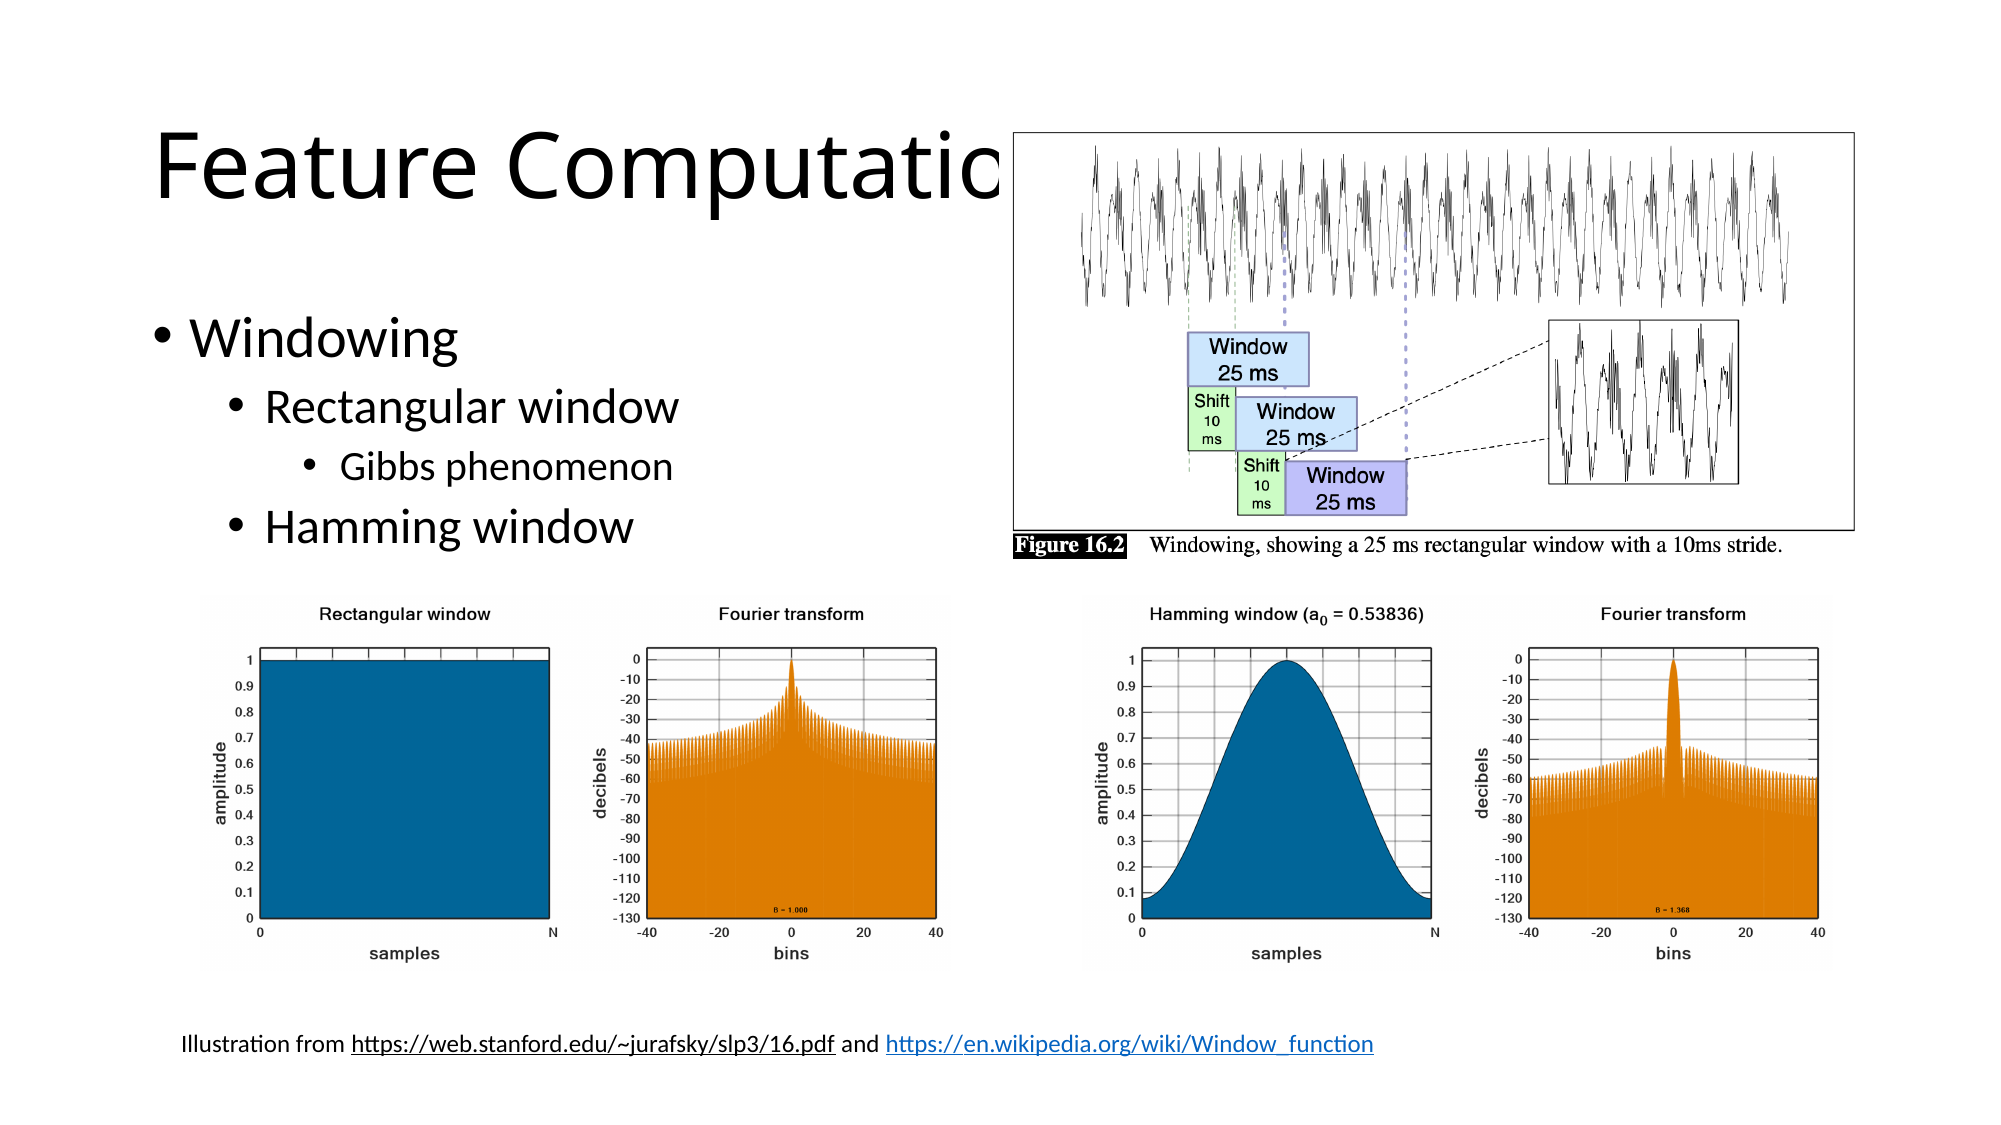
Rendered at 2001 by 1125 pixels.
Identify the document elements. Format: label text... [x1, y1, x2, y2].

title Feature Computation [137, 59, 1863, 278]
picture [999, 118, 1868, 569]
text_box Illustration from https://web.stanford.edu/~jurafsky/slp3/16.pdf and https://en.wikipedia.org/wiki/Window_function [166, 1019, 1557, 1065]
picture [200, 595, 951, 971]
picture [1081, 595, 1833, 971]
list Windowing Rectangular window Gibbs phenomenon Hamming window [137, 299, 1863, 1014]
